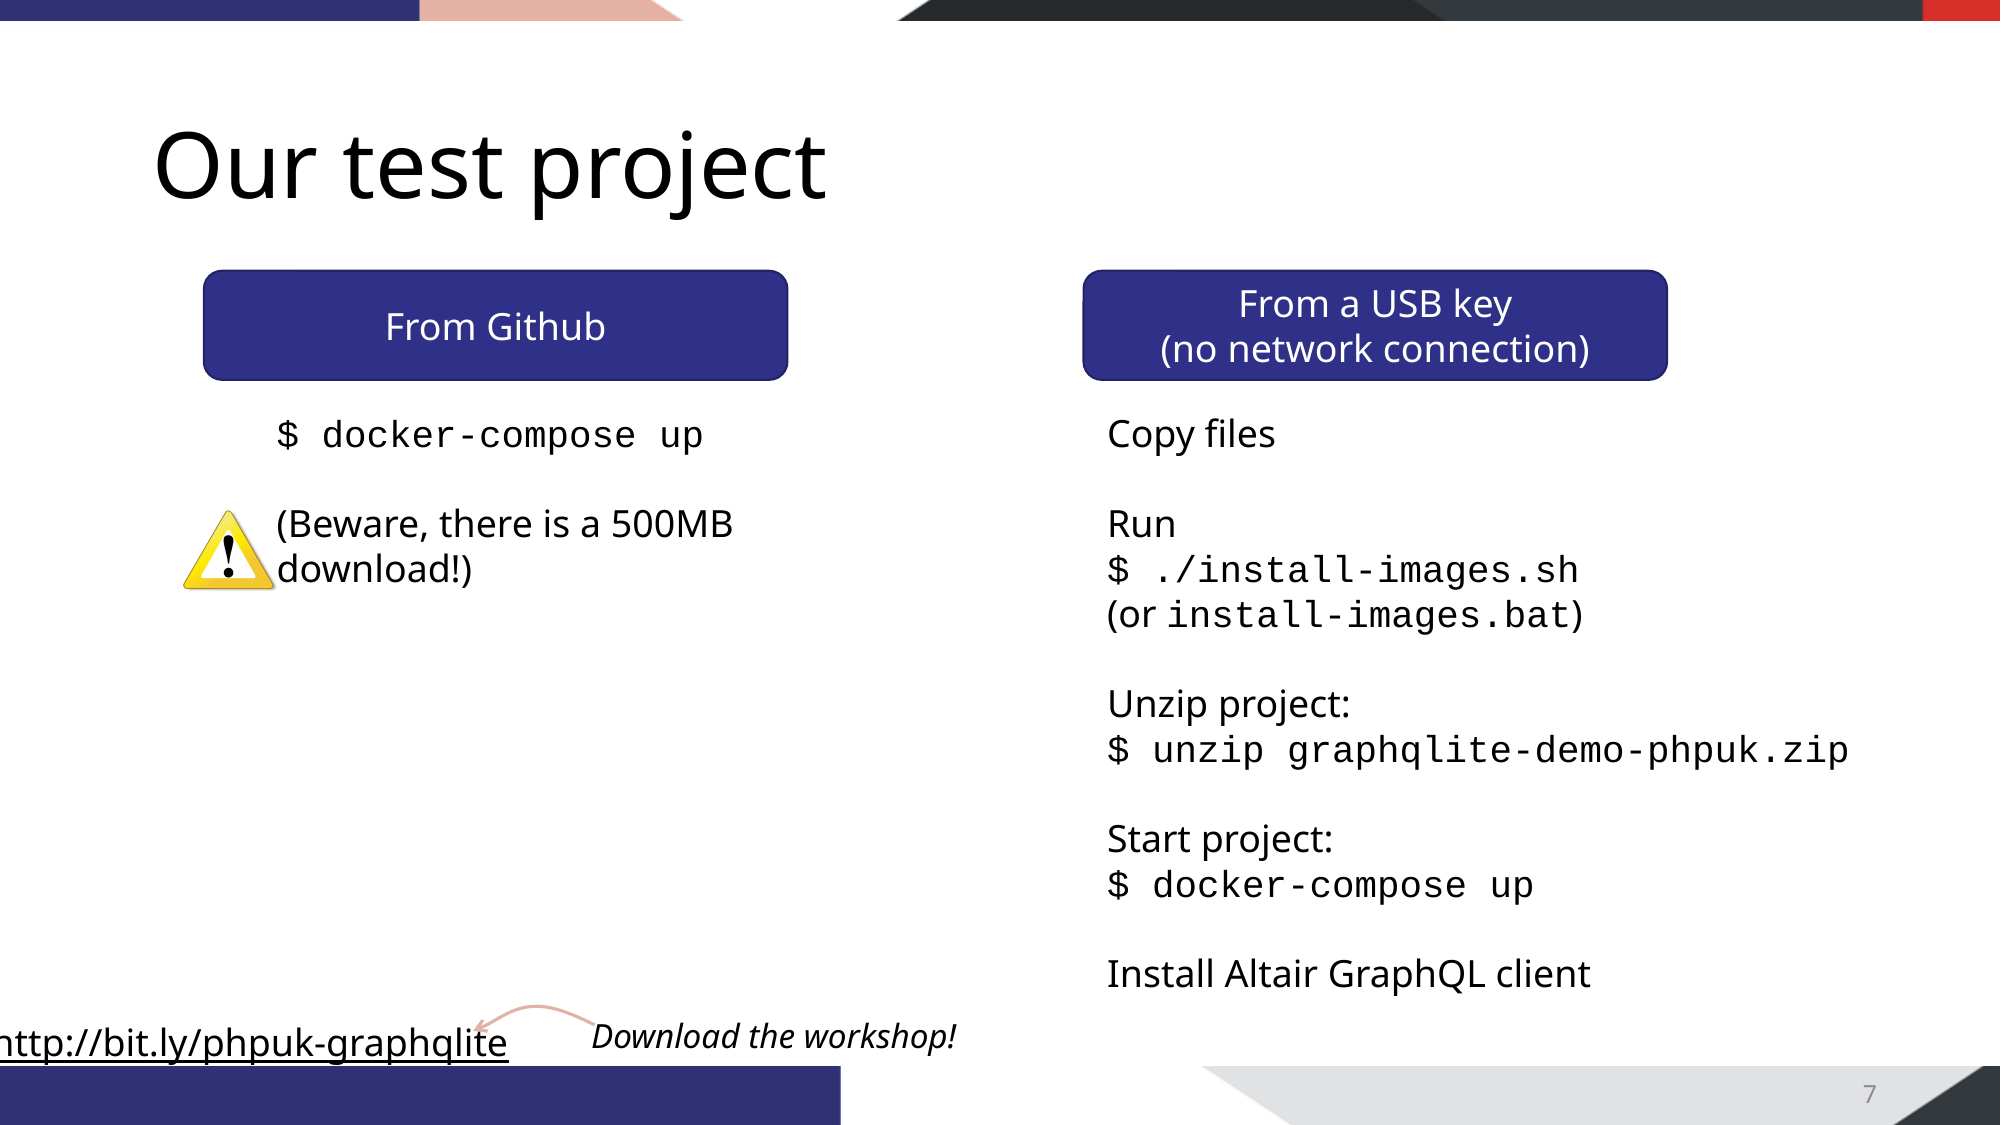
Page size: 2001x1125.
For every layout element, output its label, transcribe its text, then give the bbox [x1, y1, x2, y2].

text_box $ docker-compose up (Beware, there is a 500MB download!) [261, 402, 763, 643]
picture [183, 510, 277, 591]
picture [1893, 1066, 2000, 1125]
text_box Copy files Run $ ./install-images.sh (or install-images.bat) Unzip project: $ unzip graphqlite-demo-phpuk.zip Start project: $ docker-compose up Install Altair GraphQL client [1092, 402, 1879, 1003]
picture [0, 0, 2000, 21]
text_box From a USB key (no network connection) [1082, 269, 1669, 381]
footer [662, 1042, 1338, 1103]
slide_number 7 [1442, 1065, 1893, 1125]
text_box From Github [202, 269, 789, 381]
picture [0, 1066, 1442, 1125]
title Our test project [137, 59, 1863, 278]
